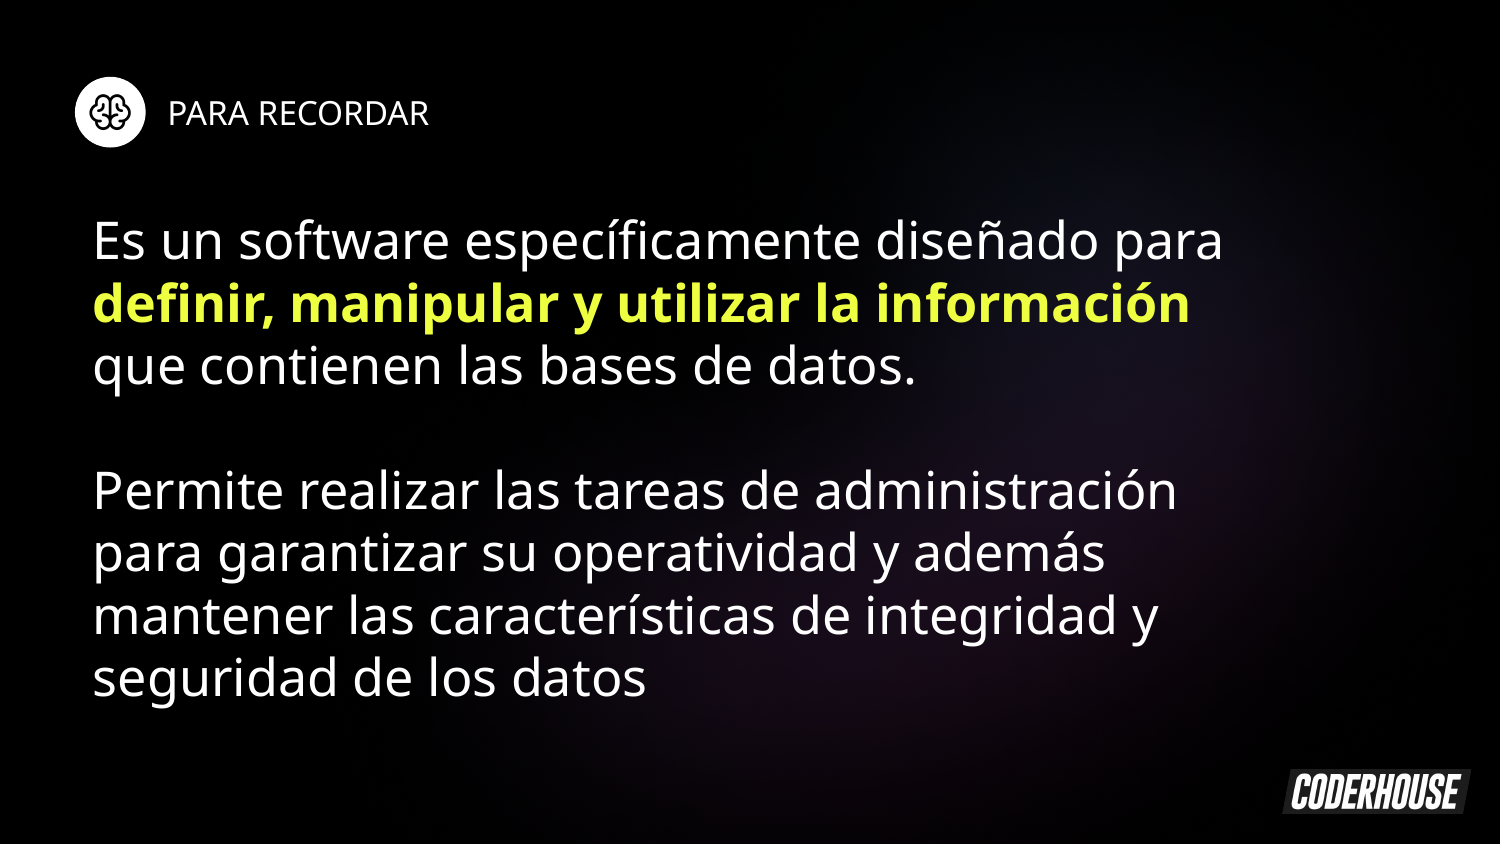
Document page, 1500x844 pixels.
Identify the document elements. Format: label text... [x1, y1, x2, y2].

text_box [74, 76, 146, 148]
text_box PARA RECORDAR [152, 76, 632, 147]
text_box Es un software específicamente diseñado para definir, manipular y utilizar la información que contienen las bases de datos. Permite realizar las tareas de administración para garantizar su operatividad y además mantener las características de integridad y seguridad de los datos [77, 192, 1254, 785]
picture [0, 0, 1500, 844]
